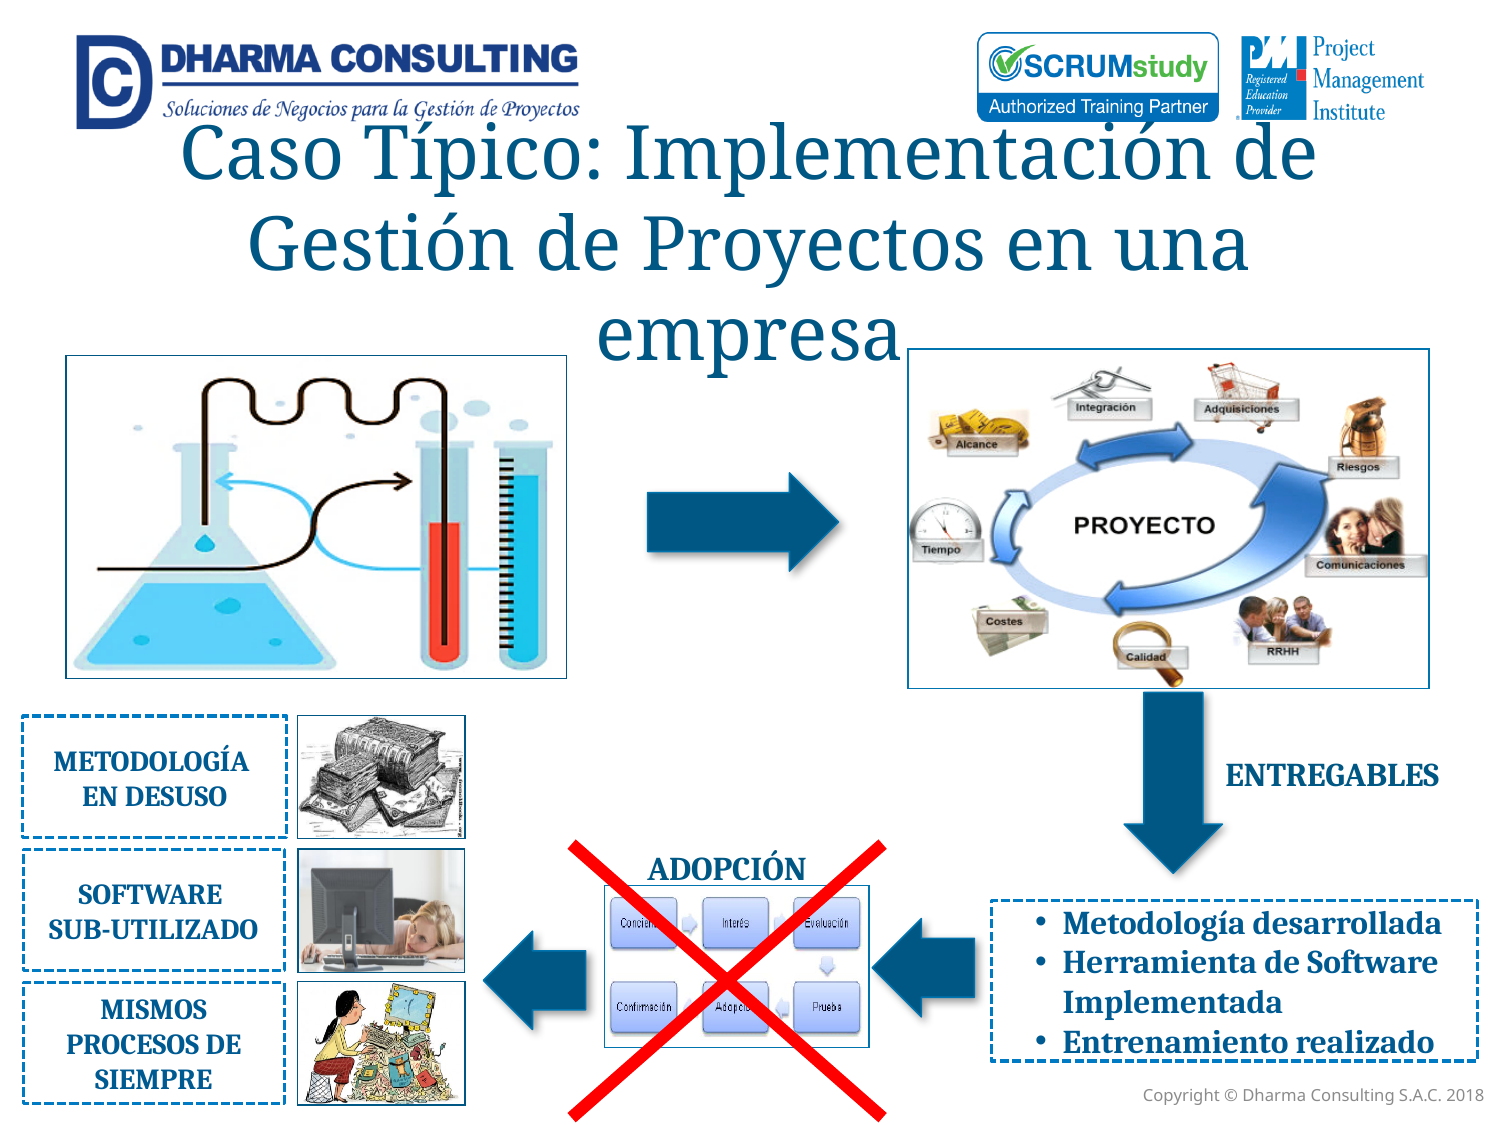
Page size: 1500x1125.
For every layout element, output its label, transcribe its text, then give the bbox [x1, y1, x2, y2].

picture [369, 130, 382, 138]
picture [195, 129, 215, 138]
picture [977, 32, 1219, 122]
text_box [22, 349, 1478, 1118]
title Caso Típico: Implementación de Gestión de Proyectos en una empresa [75, 177, 1425, 303]
picture [390, 130, 403, 138]
picture [1232, 33, 1428, 123]
picture [72, 19, 582, 138]
